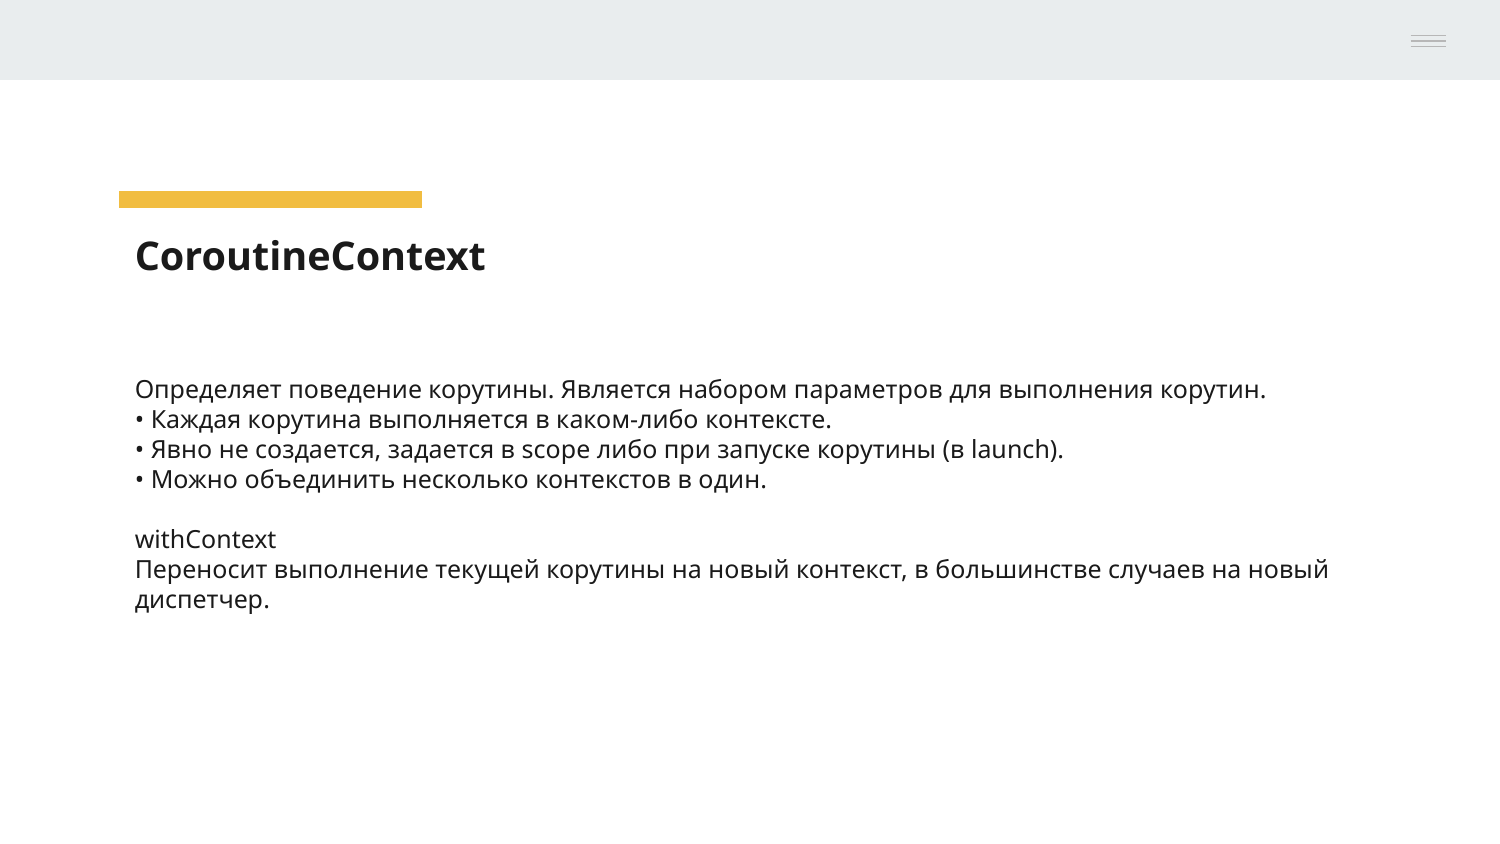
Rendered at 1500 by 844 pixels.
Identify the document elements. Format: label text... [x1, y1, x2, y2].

picture [119, 190, 422, 208]
title CoroutineContext Определяет поведение корутины. Является набором параметров для выполнения корутин. • Каждая корутина выполняется в каком-либо контексте. • Явно не создается, задается в scope либо при запуске корутины (в launch). • Можно объединить несколько контекстов в один. withContext Переносит выполнение текущей корутины на новый контекст, в большинстве случаев на новый диспетчер. [119, 216, 1375, 763]
